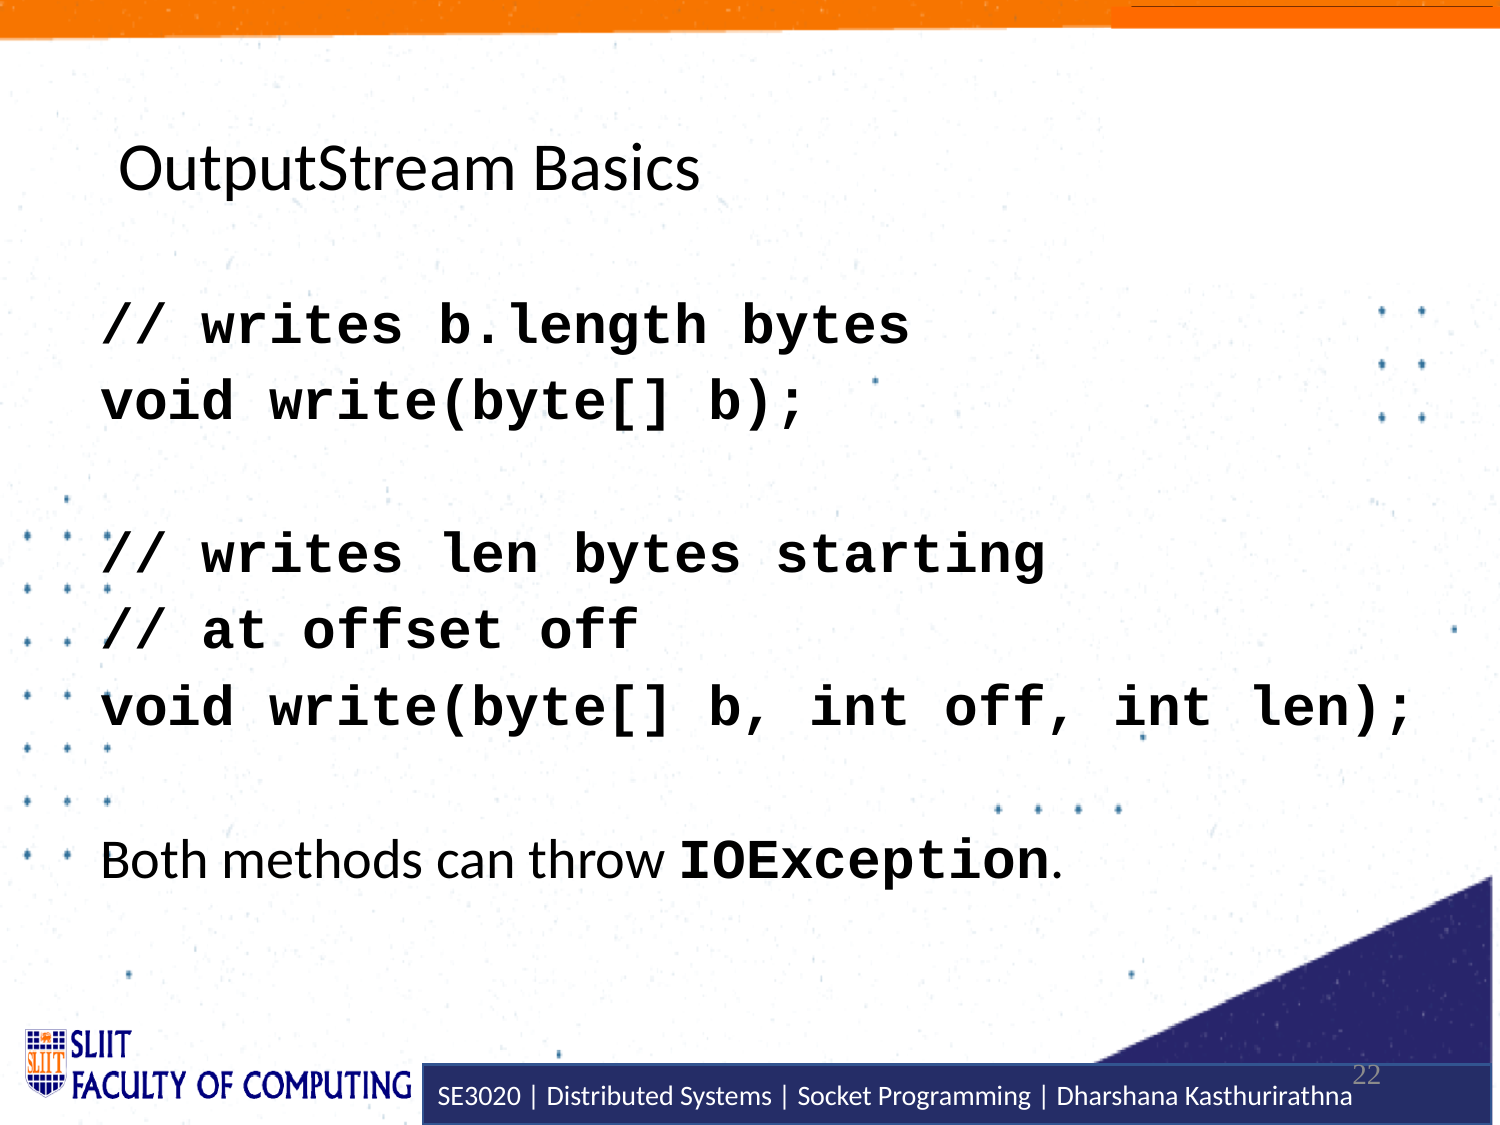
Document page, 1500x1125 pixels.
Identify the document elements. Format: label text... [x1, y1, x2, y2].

footer [496, 1042, 1004, 1103]
title OutputStream Basics [103, 59, 1397, 278]
list // writes b.length bytes void write(byte[] b); // writes len bytes starting // at offset off void write(byte[] b, int off, int len); Both methods can throw IOException. [85, 287, 1485, 1000]
slide_number 22 [1059, 1042, 1397, 1103]
picture [0, 0, 1500, 1125]
